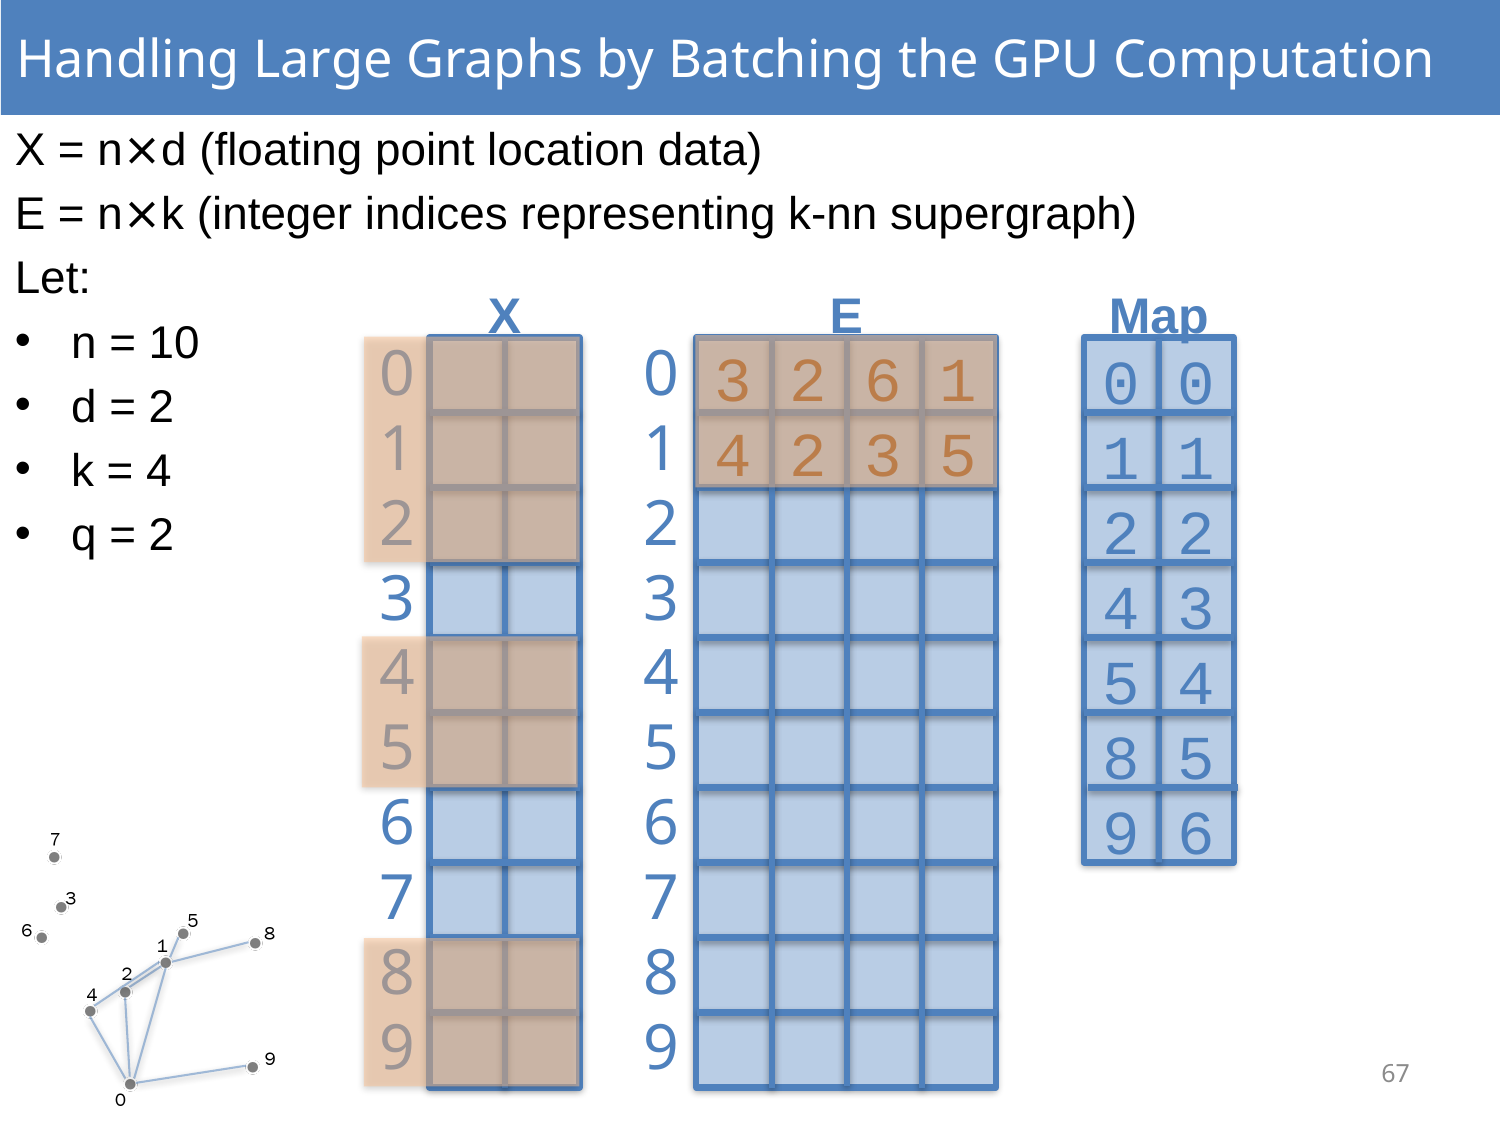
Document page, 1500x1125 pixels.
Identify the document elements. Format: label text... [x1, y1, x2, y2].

text_box Handling Large Graphs by Batching the GPU Computation [0, 0, 1500, 115]
text_box X = n⨯d (floating point location data) E = n⨯k (integer indices representing k-nn supergraph) Let: n = 10 d = 2 k = 4 q = 2 [0, 115, 1500, 567]
slide_number 67 [1074, 1044, 1425, 1105]
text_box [89, 937, 249, 1084]
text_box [627, 275, 998, 1098]
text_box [1083, 275, 1238, 863]
picture [9, 821, 288, 1122]
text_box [363, 275, 580, 1098]
text_box 0 0 1 1 2 2 4 3 5 4 8 5 9 6 [1087, 869, 1238, 875]
